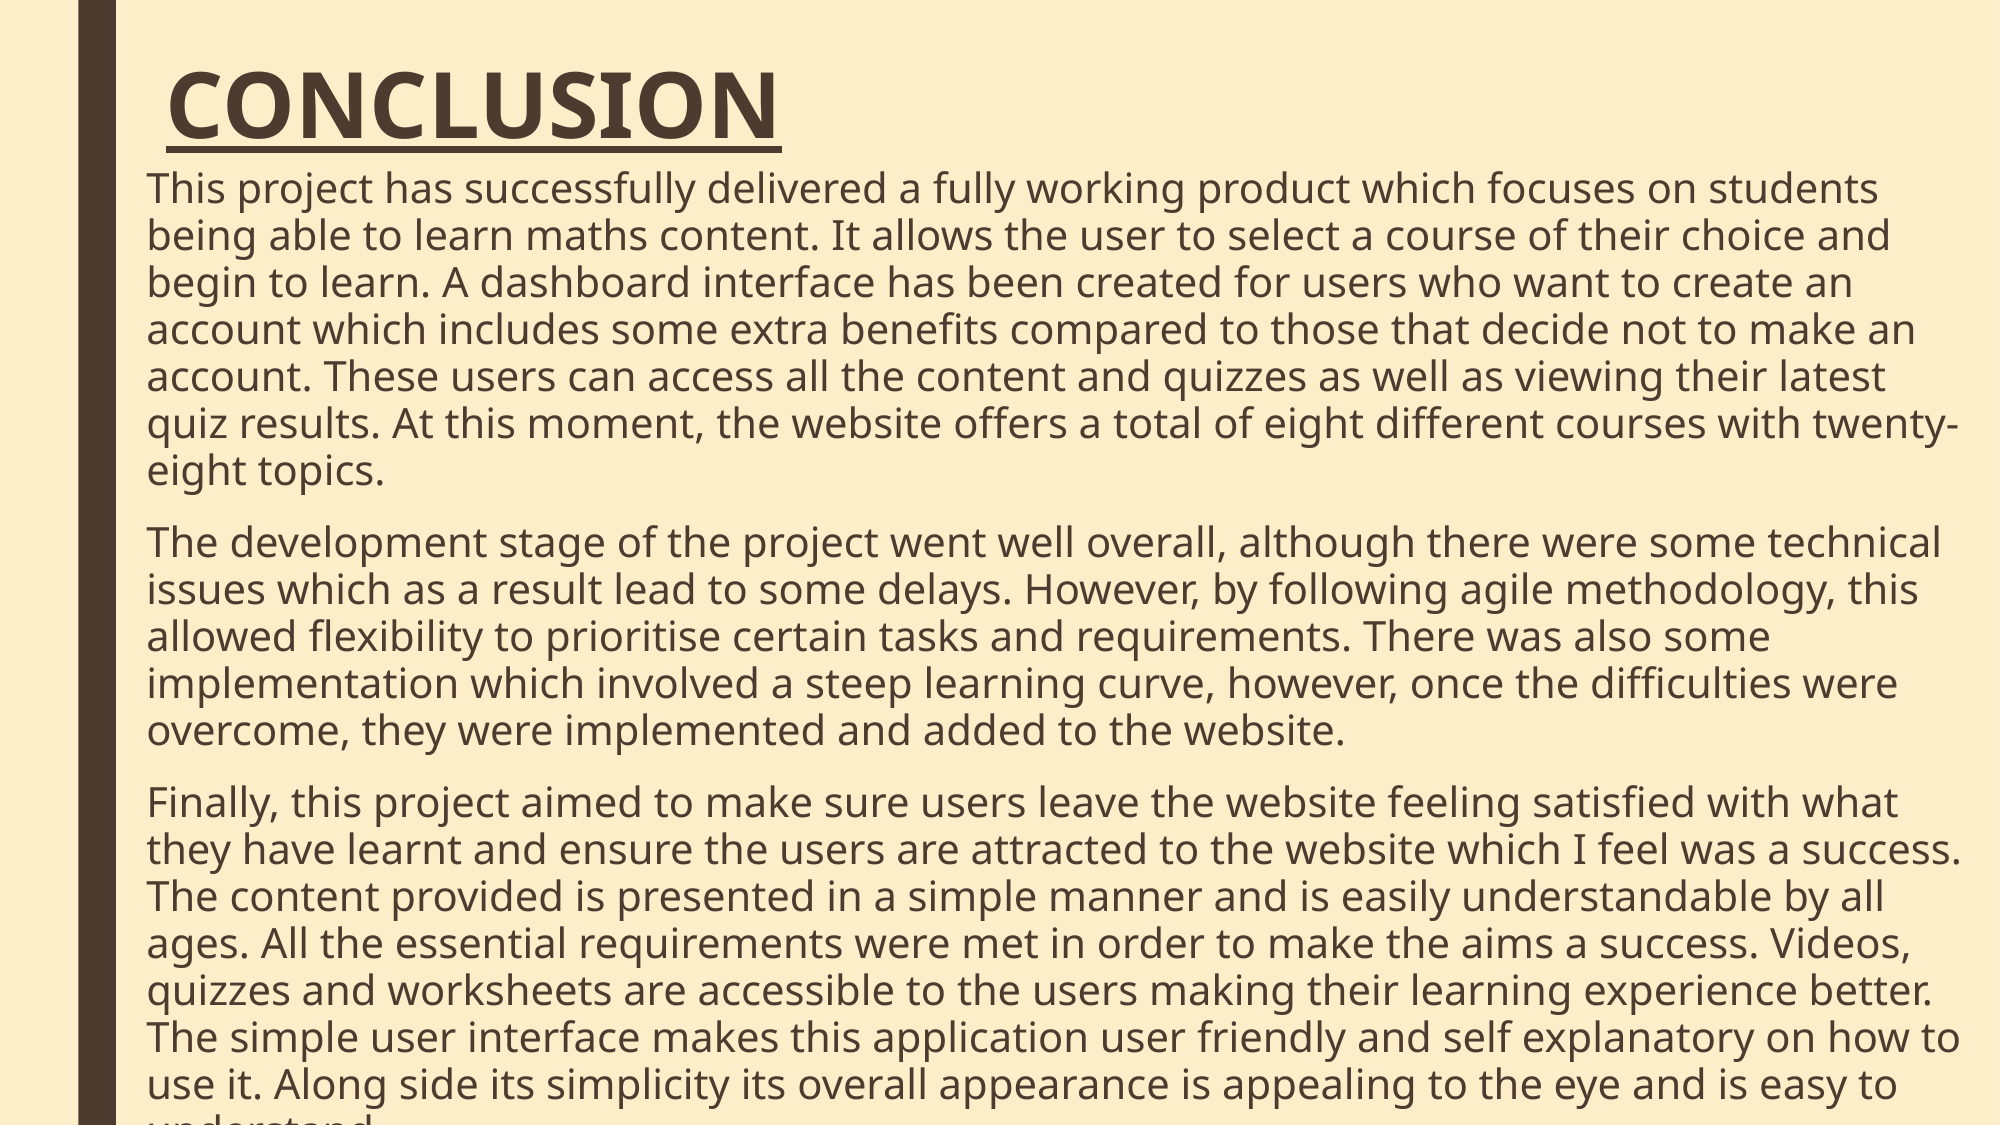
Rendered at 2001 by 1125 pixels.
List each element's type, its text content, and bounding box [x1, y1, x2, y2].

title CONCLUSION [150, 53, 1726, 158]
list This project has successfully delivered a fully working product which focuses on students being able to learn maths content. It allows the user to select a course of their choice and begin to learn. A dashboard interface has been created for users who want to create an account which includes some extra benefits compared to those that decide not to make an account. These users can access all the content and quizzes as well as viewing their latest quiz results. At this moment, the website offers a total of eight different courses with twenty-eight topics. The development stage of the project went well overall, although there were some technical issues which as a result lead to some delays. However, by following agile methodology, this allowed flexibility to prioritise certain tasks and requirements. There was also some implementation which involved a steep learning curve, however, once the difficulties were overcome, they were implemented and added to the website. Finally, this project aimed to make sure users leave the website feeling satisfied with what they have learnt and ensure the users are attracted to the website which I feel was a success. The content provided is presented in a simple manner and is easily understandable by all ages. All the essential requirements were met in order to make the aims a success. Videos, quizzes and worksheets are accessible to the users making their learning experience better. The simple user interface makes this application user friendly and self explanatory on how to use it. Along side its simplicity its overall appearance is appealing to the eye and is easy to understand [131, 158, 1981, 1072]
